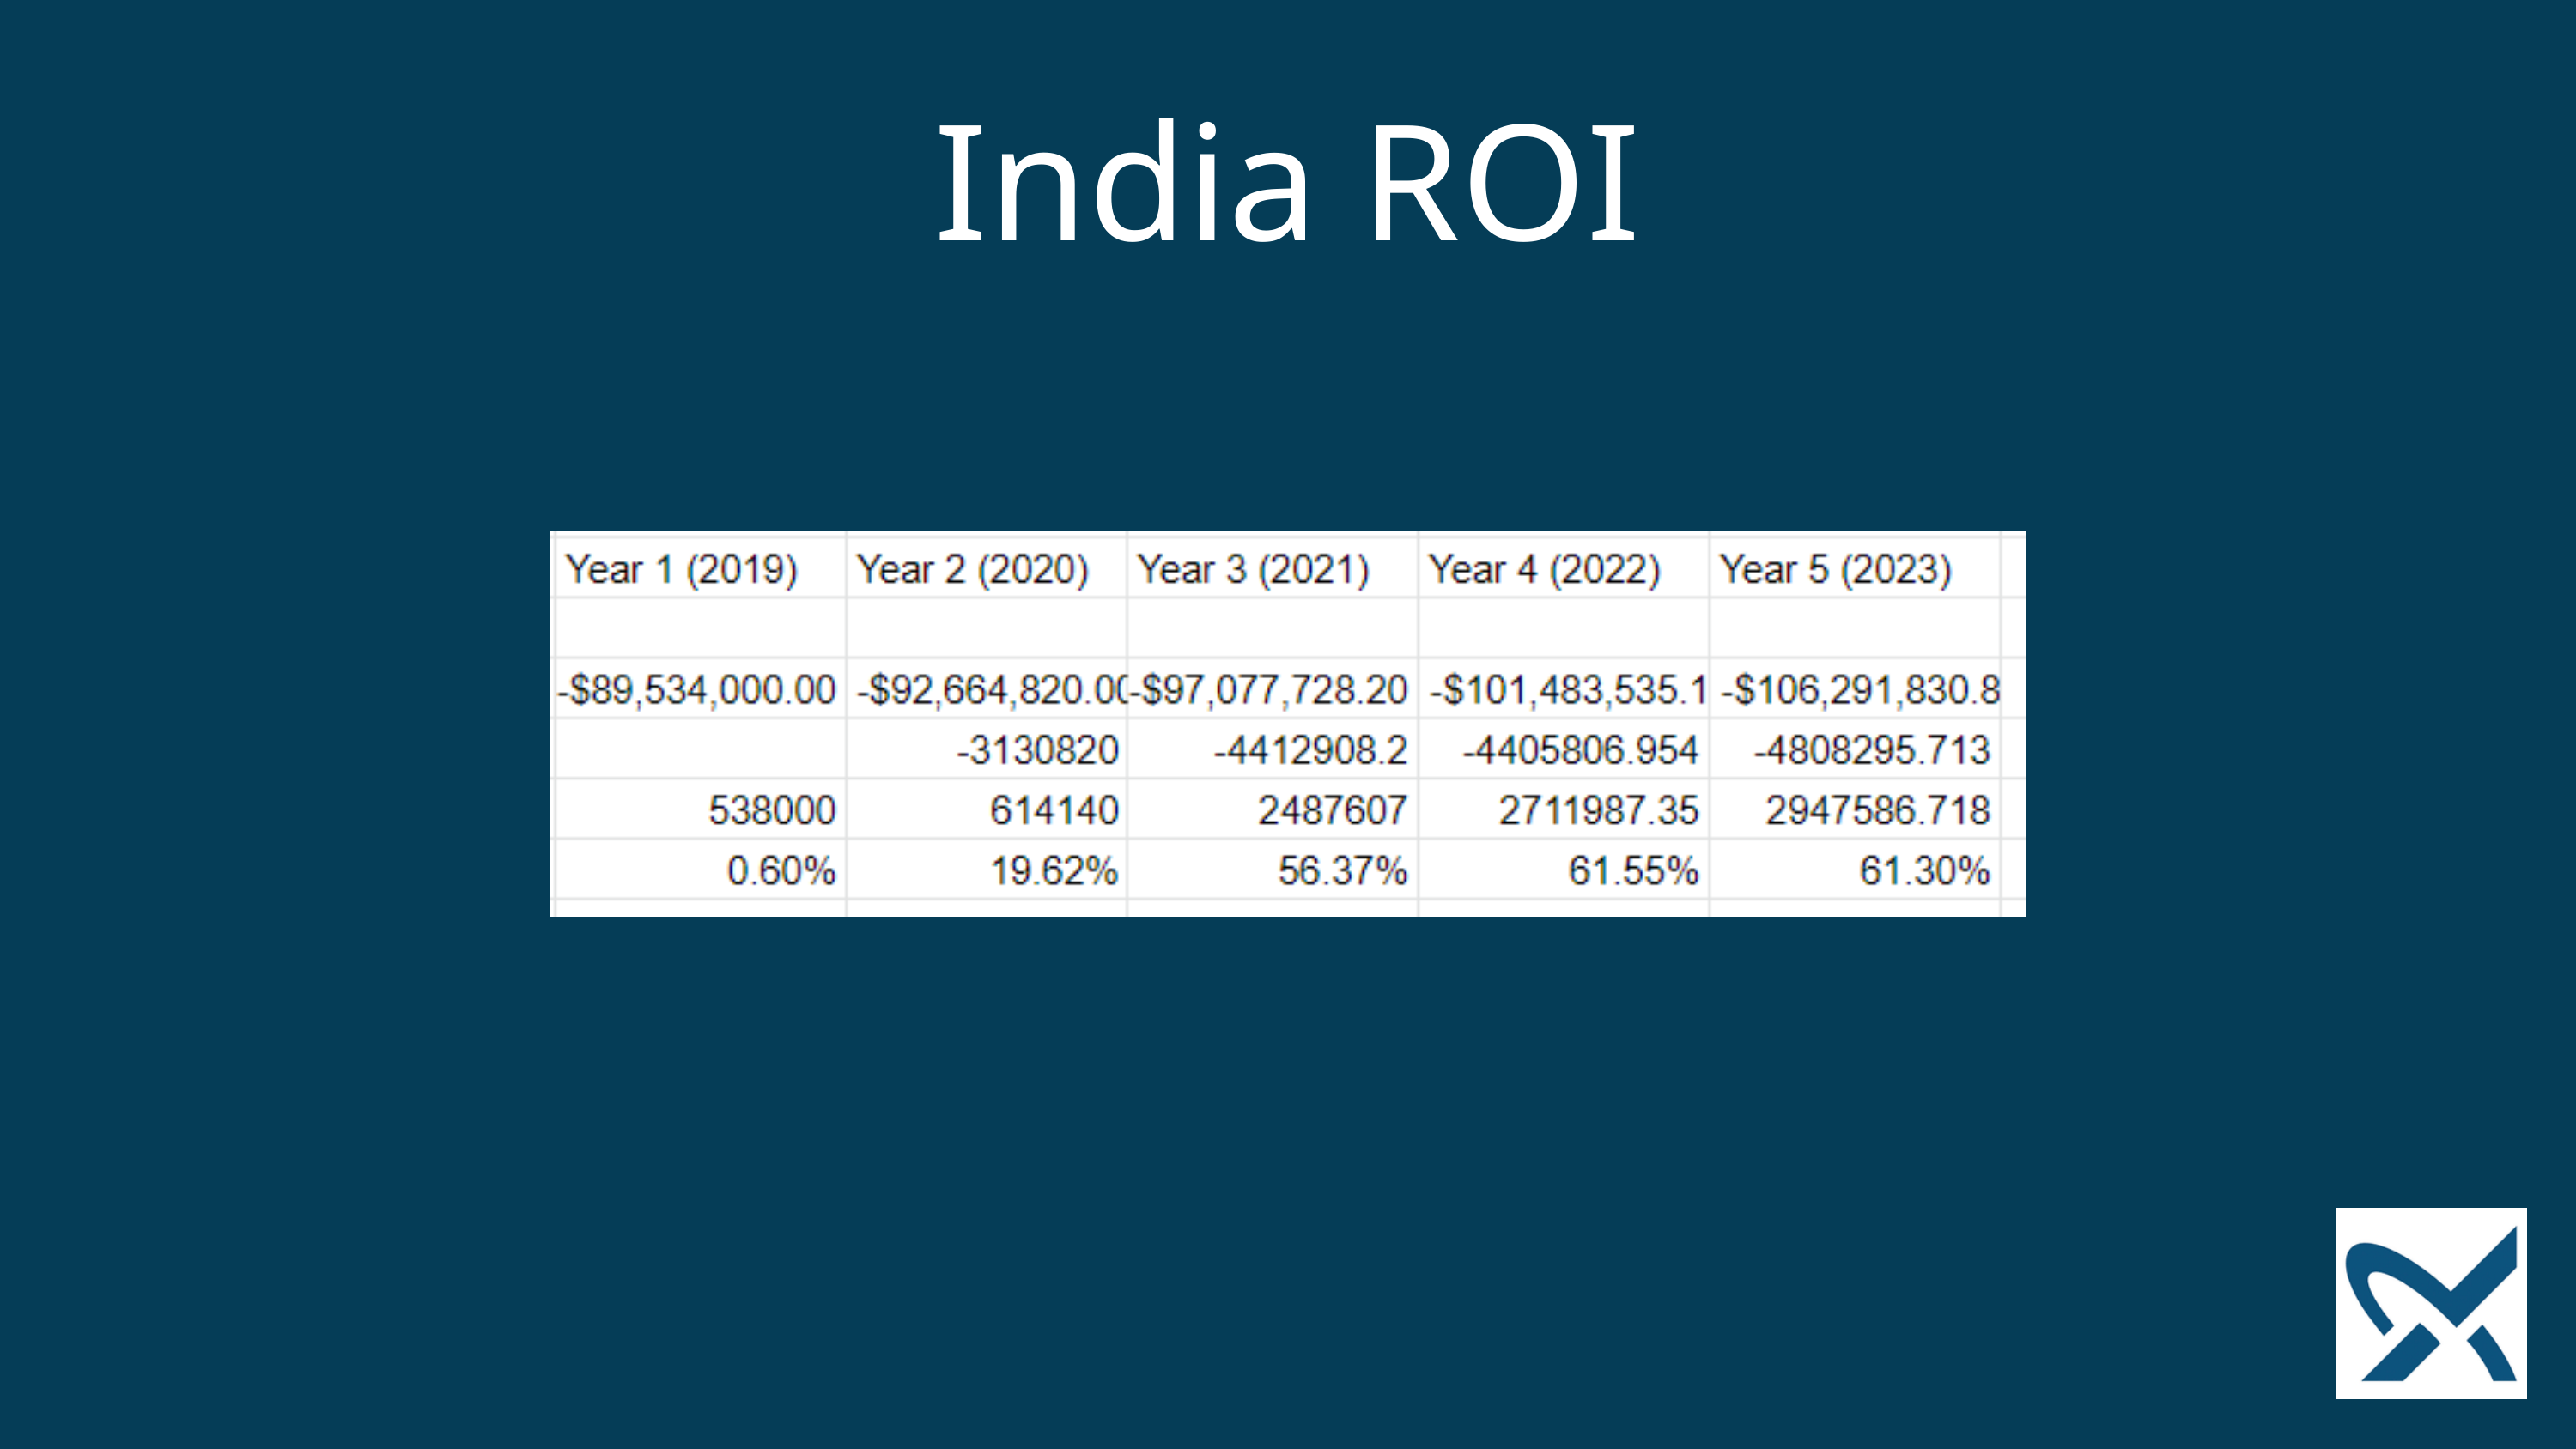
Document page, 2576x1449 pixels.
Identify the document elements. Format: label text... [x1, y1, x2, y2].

picture [550, 532, 2026, 916]
text_box India ROI [920, 47, 1656, 273]
picture [2336, 1209, 2526, 1398]
